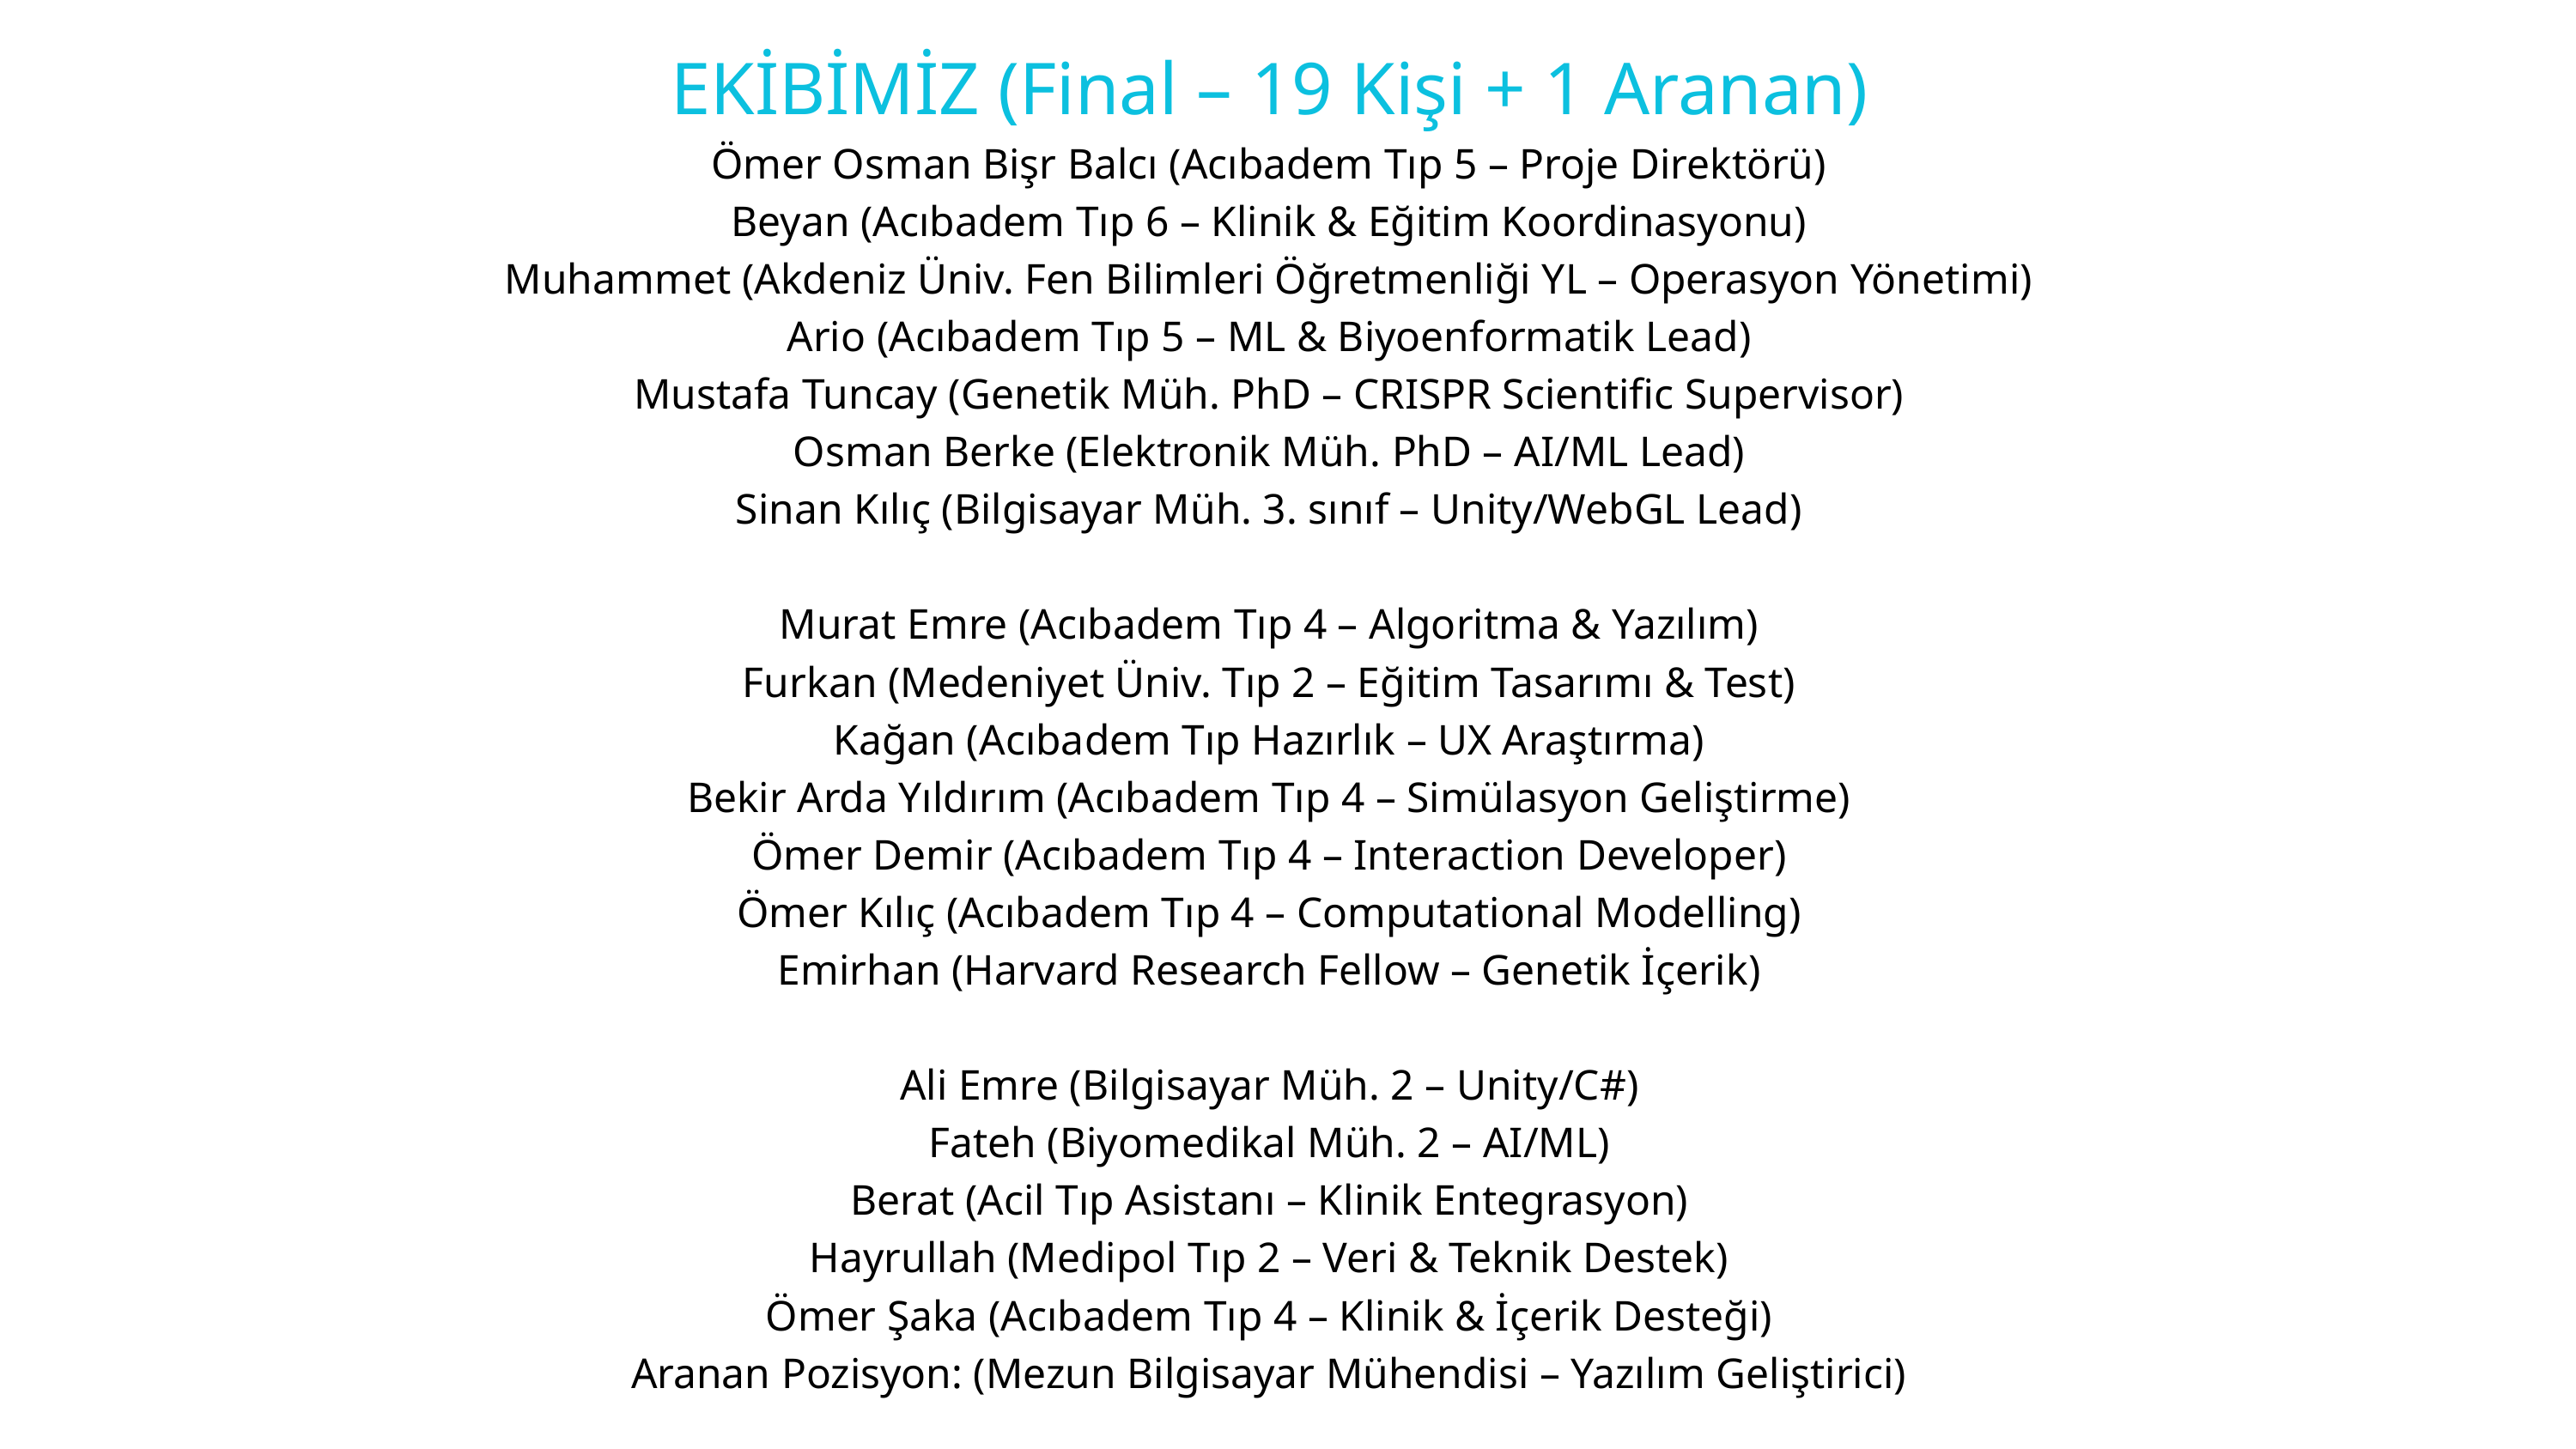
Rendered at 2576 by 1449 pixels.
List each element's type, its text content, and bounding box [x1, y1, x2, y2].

text_box EKİBİMİZ (Final – 19 Kişi + 1 Aranan) Ömer Osman Bişr Balcı (Acıbadem Tıp 5 – Proje Direktörü) Beyan (Acıbadem Tıp 6 – Klinik & Eğitim Koordinasyonu) Muhammet (Akdeniz Üniv. Fen Bilimleri Öğretmenliği YL – Operasyon Yönetimi) Ario (Acıbadem Tıp 5 – ML & Biyoenformatik Lead) Mustafa Tuncay (Genetik Müh. PhD – CRISPR Scientific Supervisor) Osman Berke (Elektronik Müh. PhD – AI/ML Lead) Sinan Kılıç (Bilgisayar Müh. 3. sınıf – Unity/WebGL Lead) Murat Emre (Acıbadem Tıp 4 – Algoritma & Yazılım) Furkan (Medeniyet Üniv. Tıp 2 – Eğitim Tasarımı & Test) Kağan (Acıbadem Tıp Hazırlık – UX Araştırma) Bekir Arda Yıldırım (Acıbadem Tıp 4 – Simülasyon Geliştirme) Ömer Demir (Acıbadem Tıp 4 – Interaction Developer) Ömer Kılıç (Acıbadem Tıp 4 – Computational Modelling) Emirhan (Harvard Research Fellow – Genetik İçerik) Ali Emre (Bilgisayar Müh. 2 – Unity/C#) Fateh (Biyomedikal Müh. 2 – AI/ML) Berat (Acil Tıp Asistanı – Klinik Entegrasyon) Hayrullah (Medipol Tıp 2 – Veri & Teknik Destek) Ömer Şaka (Acıbadem Tıp 4 – Klinik & İçerik Desteği) Aranan Pozisyon: (Mezun Bilgisayar Mühendisi – Yazılım Geliştirici) [466, 29, 2074, 1449]
